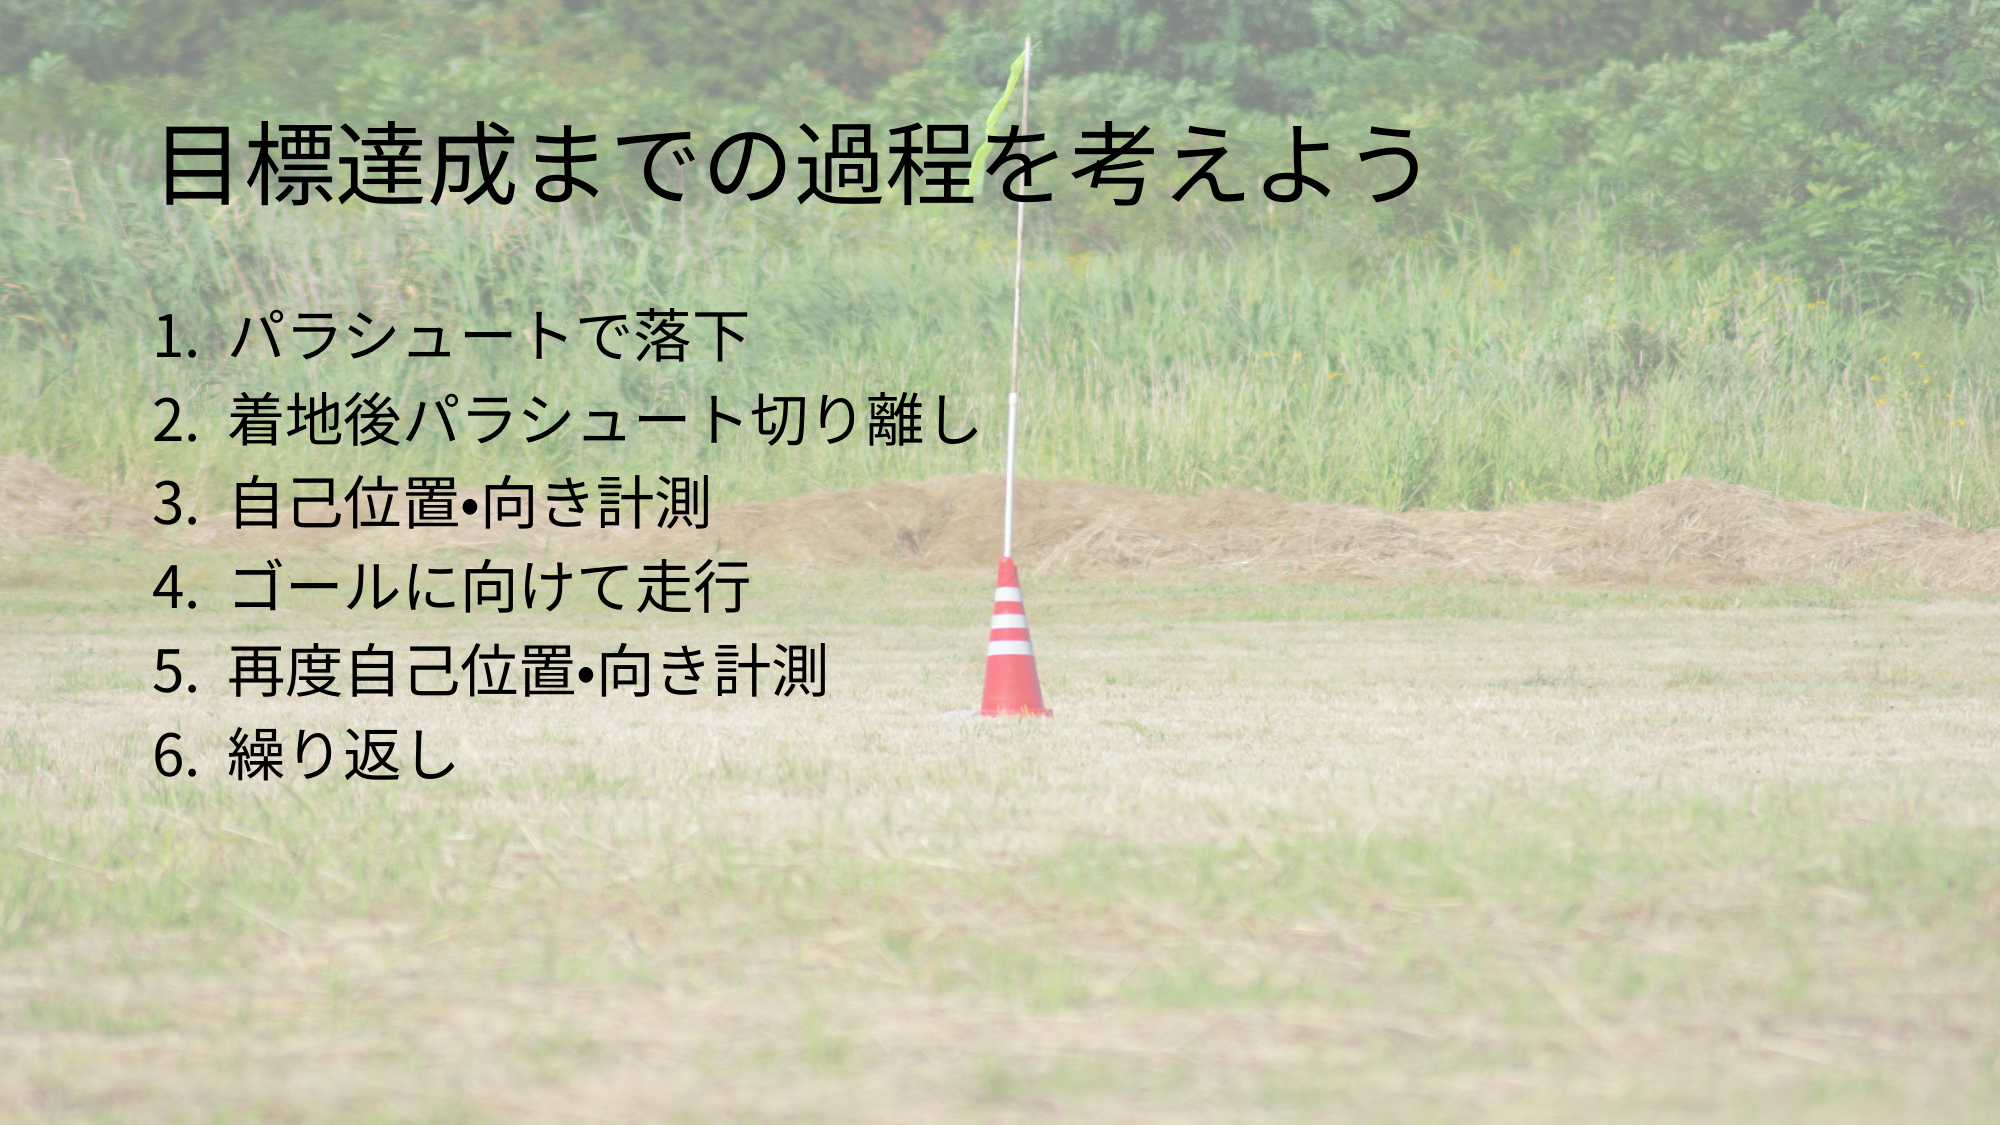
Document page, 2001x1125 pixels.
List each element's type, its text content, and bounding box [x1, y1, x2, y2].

title 目標達成までの過程を考えよう [137, 59, 1863, 278]
list パラシュートで落下 着地後パラシュート切り離し 自己位置・向き計測 ゴールに向けて走行 再度自己位置・向き計測 繰り返し [137, 299, 1863, 1014]
